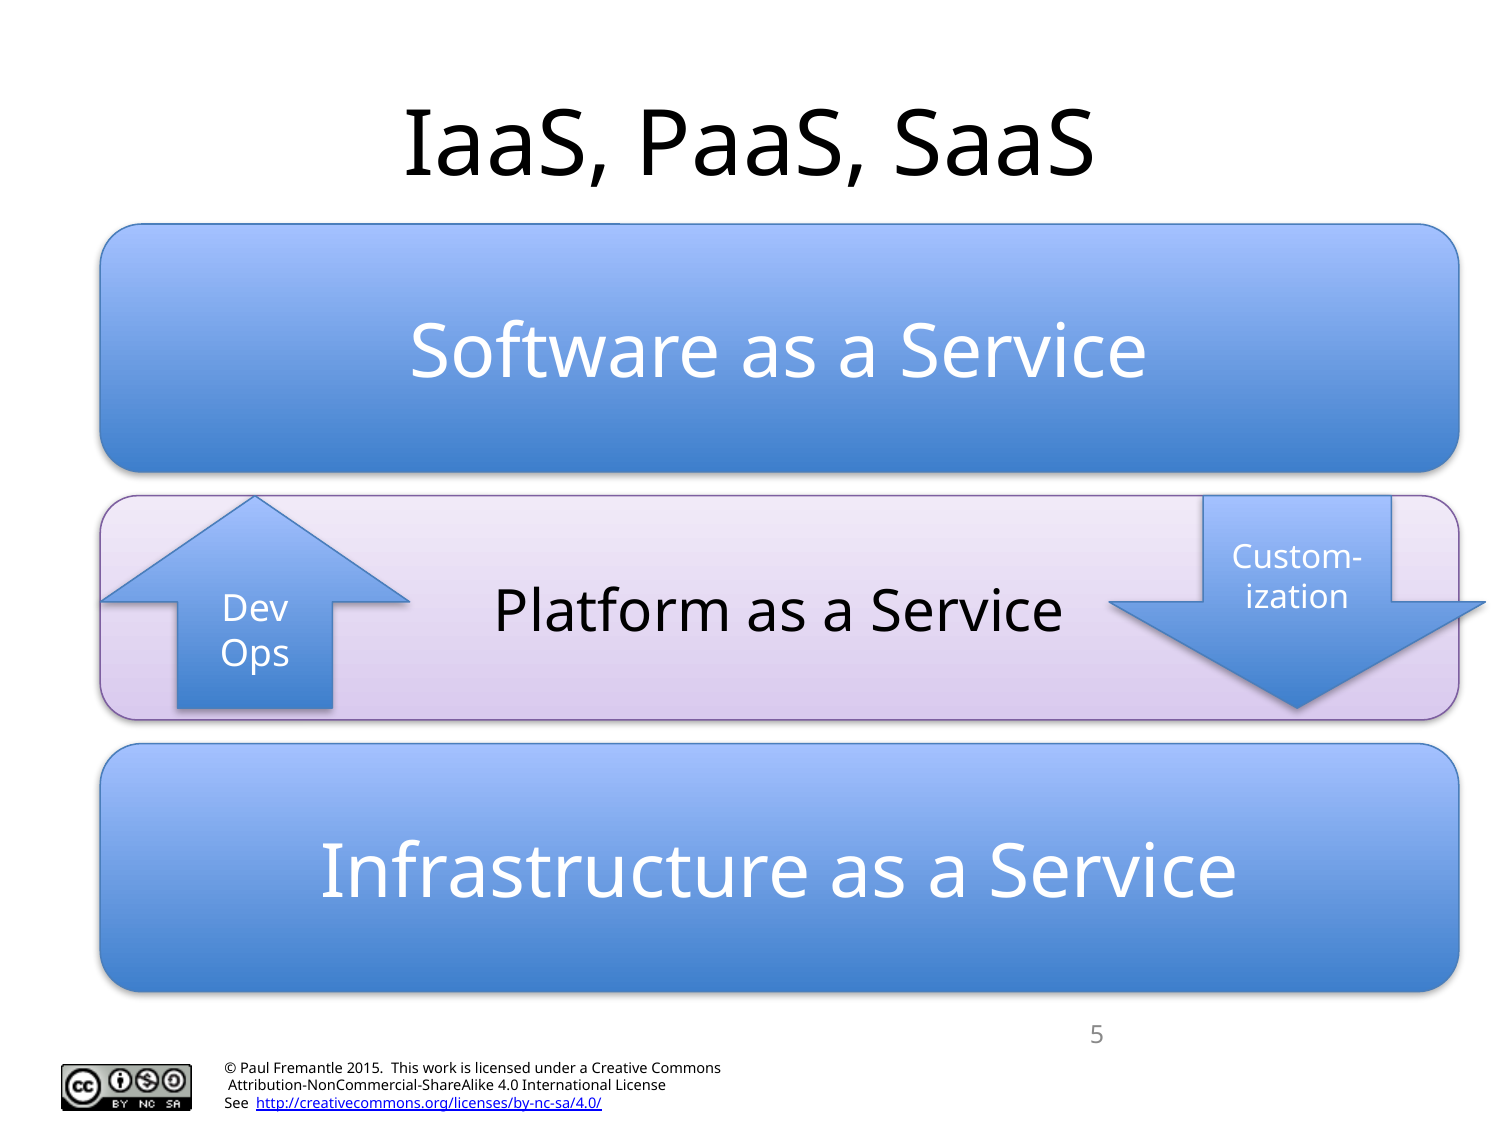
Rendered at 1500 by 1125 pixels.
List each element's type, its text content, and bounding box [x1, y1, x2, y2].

text_box Custom-ization [1108, 494, 1487, 709]
text_box Software as a Service [99, 223, 1460, 473]
text_box Dev Ops [99, 495, 411, 709]
picture [61, 1064, 192, 1111]
text_box Infrastructure as a Service [99, 742, 1460, 993]
text_box Platform as a Service [99, 494, 1460, 721]
slide_number 5 [1074, 1011, 1425, 1072]
title IaaS, PaaS, SaaS [75, 45, 1425, 233]
